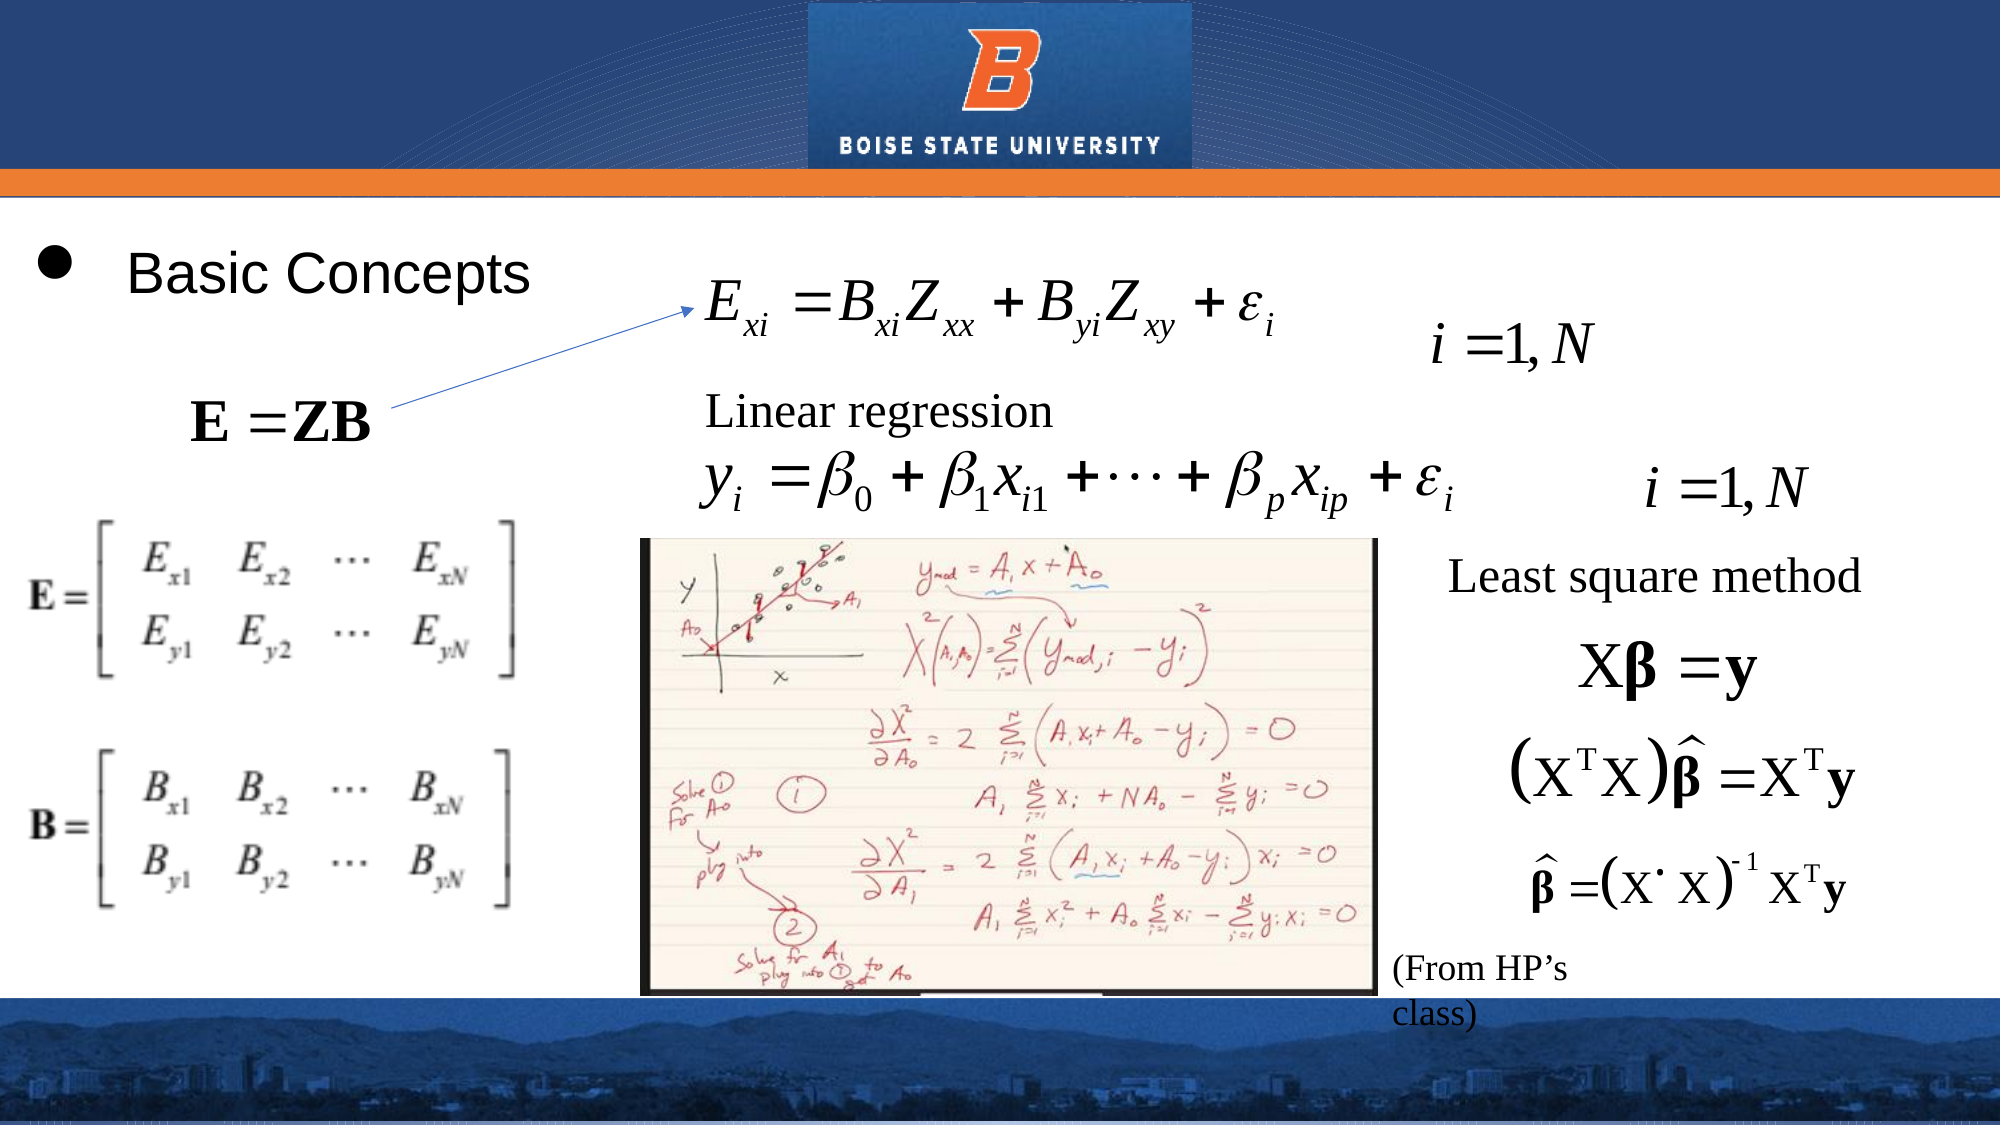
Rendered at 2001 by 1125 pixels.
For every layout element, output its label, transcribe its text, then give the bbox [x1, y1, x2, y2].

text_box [391, 307, 695, 409]
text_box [1636, 451, 1823, 533]
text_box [1422, 308, 1609, 389]
picture [808, 3, 1192, 168]
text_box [24, 510, 518, 681]
text_box Least square method [1432, 534, 1878, 610]
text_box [688, 431, 1466, 533]
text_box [1524, 841, 1858, 935]
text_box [1567, 627, 1769, 716]
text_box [694, 260, 1289, 356]
picture [0, 999, 2000, 1121]
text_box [24, 739, 516, 911]
text_box Linear regression [690, 369, 1069, 431]
text_box Basic Concepts [18, 227, 548, 313]
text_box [182, 385, 384, 452]
picture [640, 538, 1378, 996]
text_box (From HP’s class) [1377, 935, 1668, 1041]
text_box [1502, 724, 1871, 835]
